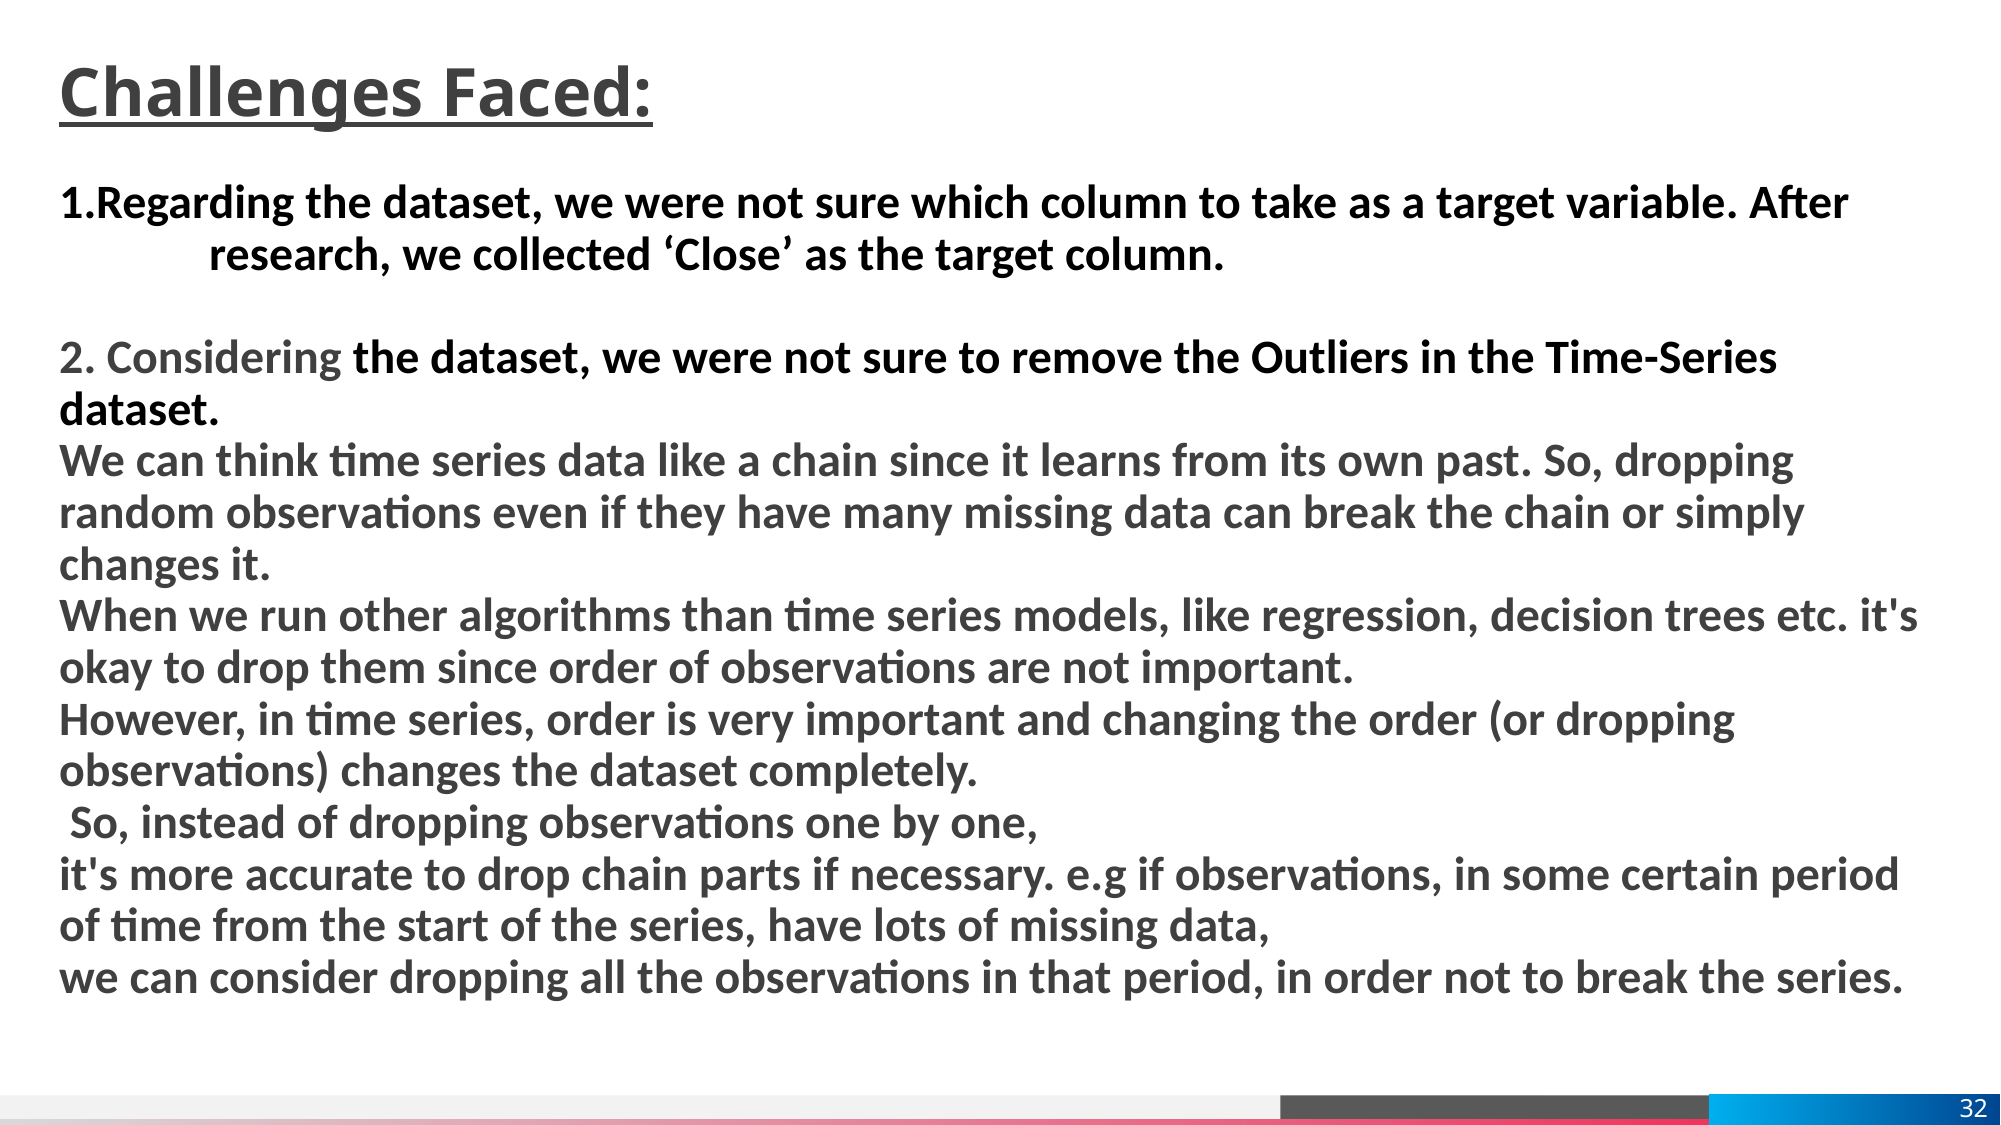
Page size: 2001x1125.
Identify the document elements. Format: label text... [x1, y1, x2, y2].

title Challenges Faced: [59, 59, 1942, 148]
list Regarding the dataset, we were not sure which column to take as a target variable. After research, we collected ‘Close’ as the target column. 2. Considering the dataset, we were not sure to remove the Outliers in the Time-Series dataset. We can think time series data like a chain since it learns from its own past. So, dropping random observations even if they have many missing data can break the chain or simply changes it. When we run other algorithms than time series models, like regression, decision trees etc. it's okay to drop them since order of observations are not important. However, in time series, order is very important and changing the order (or dropping observations) changes the dataset completely. So, instead of dropping observations one by one, it's more accurate to drop chain parts if necessary. e.g if observations, in some certain period of time from the start of the series, have lots of missing data, we can consider dropping all the observations in that period, in order not to break the series. [59, 177, 1941, 1066]
text_box 32 [1708, 1094, 2000, 1125]
